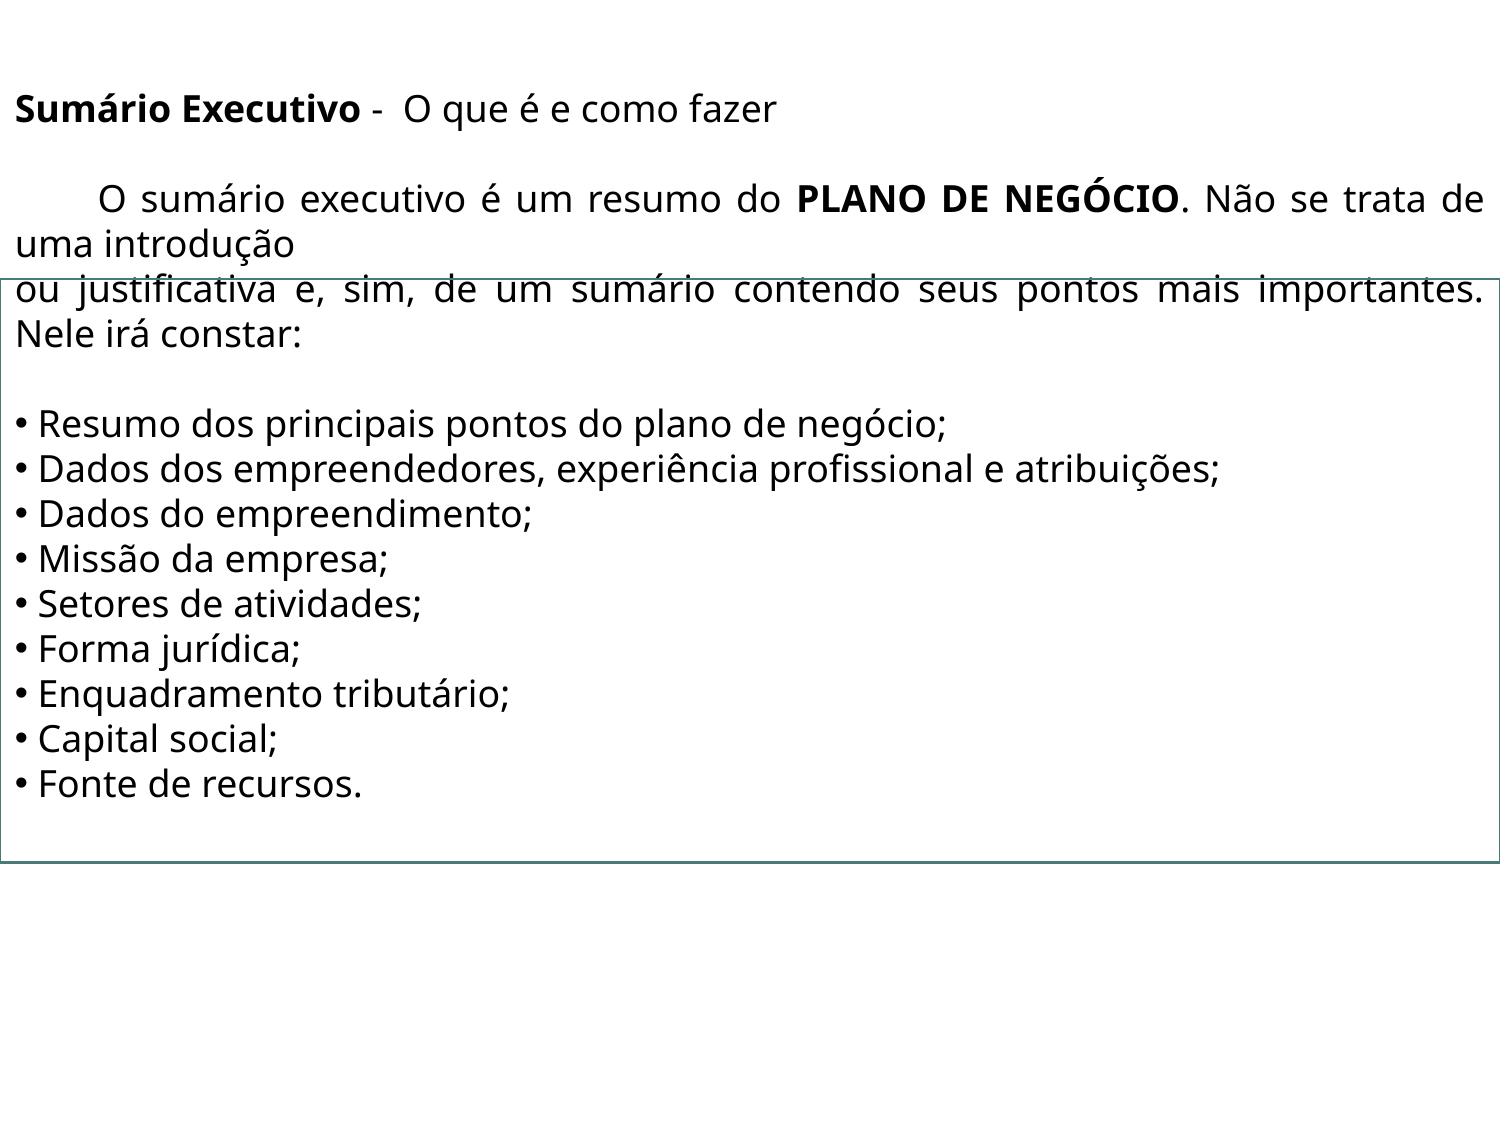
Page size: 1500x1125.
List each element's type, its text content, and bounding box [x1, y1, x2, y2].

text_box Sumário Executivo - O que é e como fazer O sumário executivo é um resumo do PLANO DE NEGÓCIO. Não se trata de uma introdução ou justificativa e, sim, de um sumário contendo seus pontos mais importantes. Nele irá constar: Resumo dos principais pontos do plano de negócio; Dados dos empreendedores, experiência profissional e atribuições; Dados do empreendimento; Missão da empresa; Setores de atividades; Forma jurídica; Enquadramento tributário; Capital social; Fonte de recursos. [0, 77, 1500, 278]
text_box [0, 278, 1500, 864]
